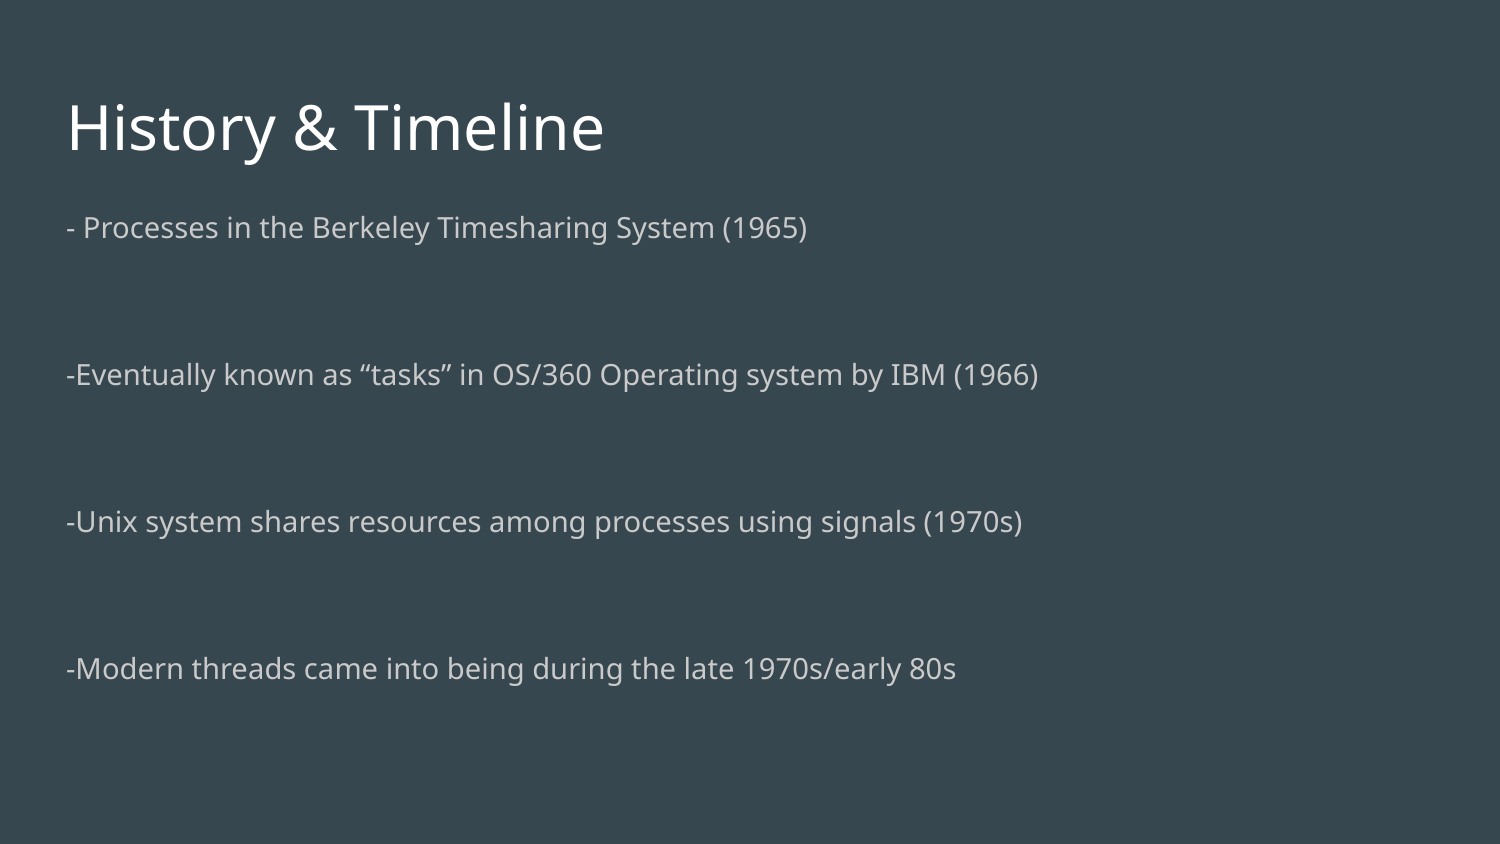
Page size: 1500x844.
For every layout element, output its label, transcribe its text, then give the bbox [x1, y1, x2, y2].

title History & Timeline [51, 72, 1449, 167]
list - Processes in the Berkeley Timesharing System (1965) -Eventually known as “tasks” in OS/360 Operating system by IBM (1966) -Unix system shares resources among processes using signals (1970s) -Modern threads came into being during the late 1970s/early 80s [51, 189, 1457, 750]
